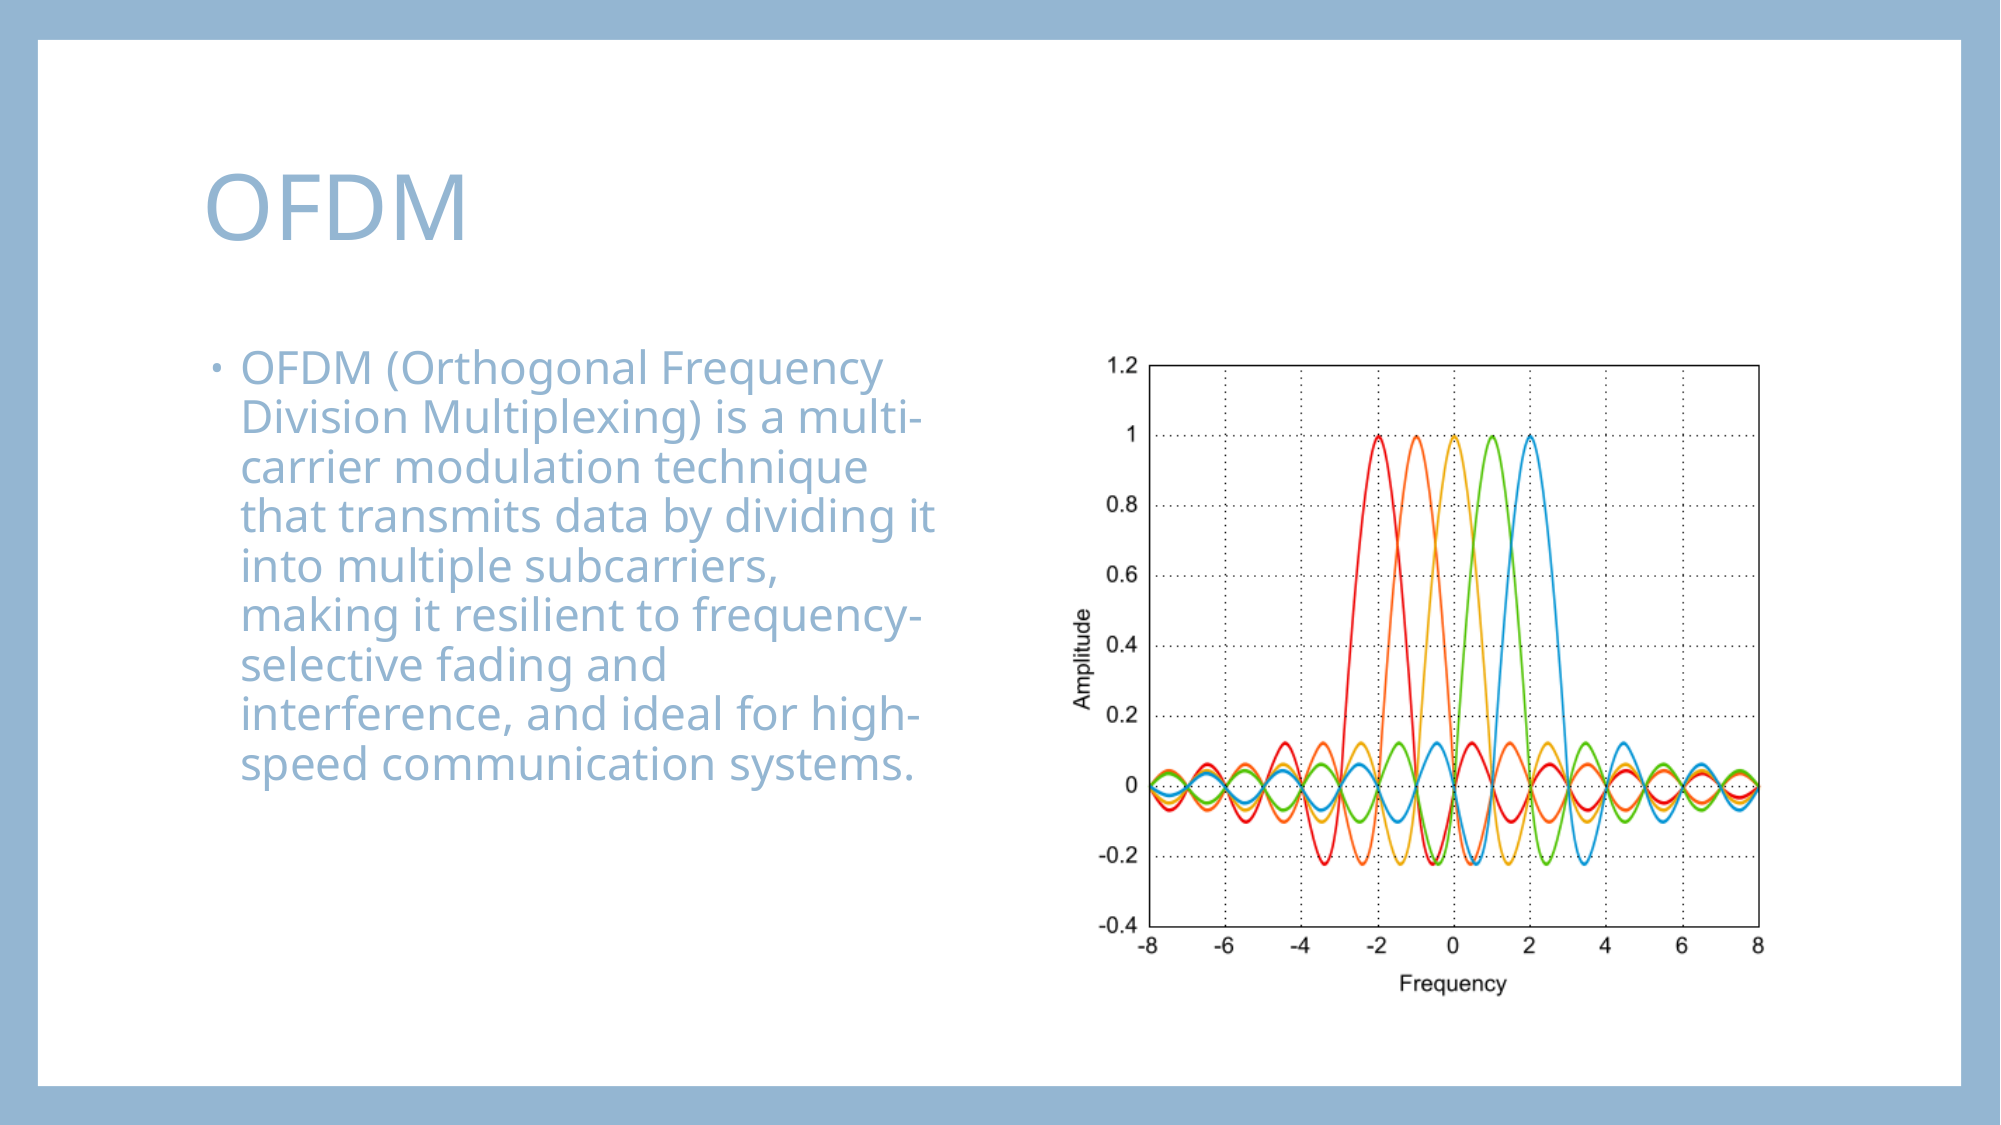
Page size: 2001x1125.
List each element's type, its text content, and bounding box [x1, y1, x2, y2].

title OFDM [187, 99, 1808, 323]
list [1048, 337, 1788, 998]
list OFDM (Orthogonal Frequency Division Multiplexing) is a multi-carrier modulation technique that transmits data by dividing it into multiple subcarriers, making it resilient to frequency-selective fading and interference, and ideal for high-speed communication systems. [187, 337, 968, 998]
